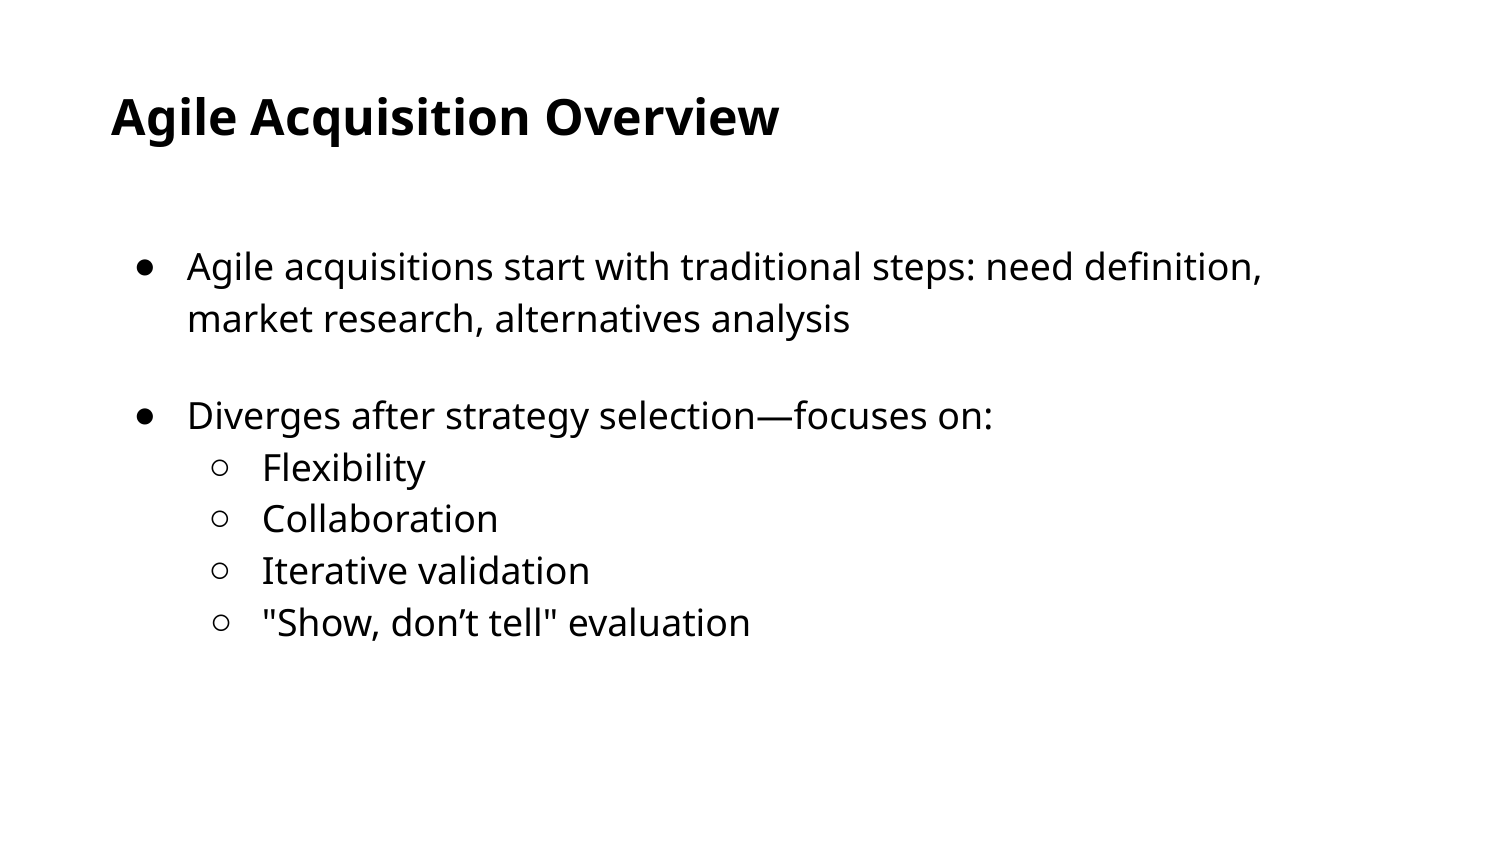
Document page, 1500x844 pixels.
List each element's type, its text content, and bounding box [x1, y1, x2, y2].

text_box Agile acquisitions start with traditional steps: need definition, market research, alternatives analysis Diverges after strategy selection—focuses on: Flexibility Collaboration Iterative validation "Show, don’t tell" evaluation [96, 221, 1301, 666]
title Agile Acquisition Overview [96, 61, 1051, 187]
